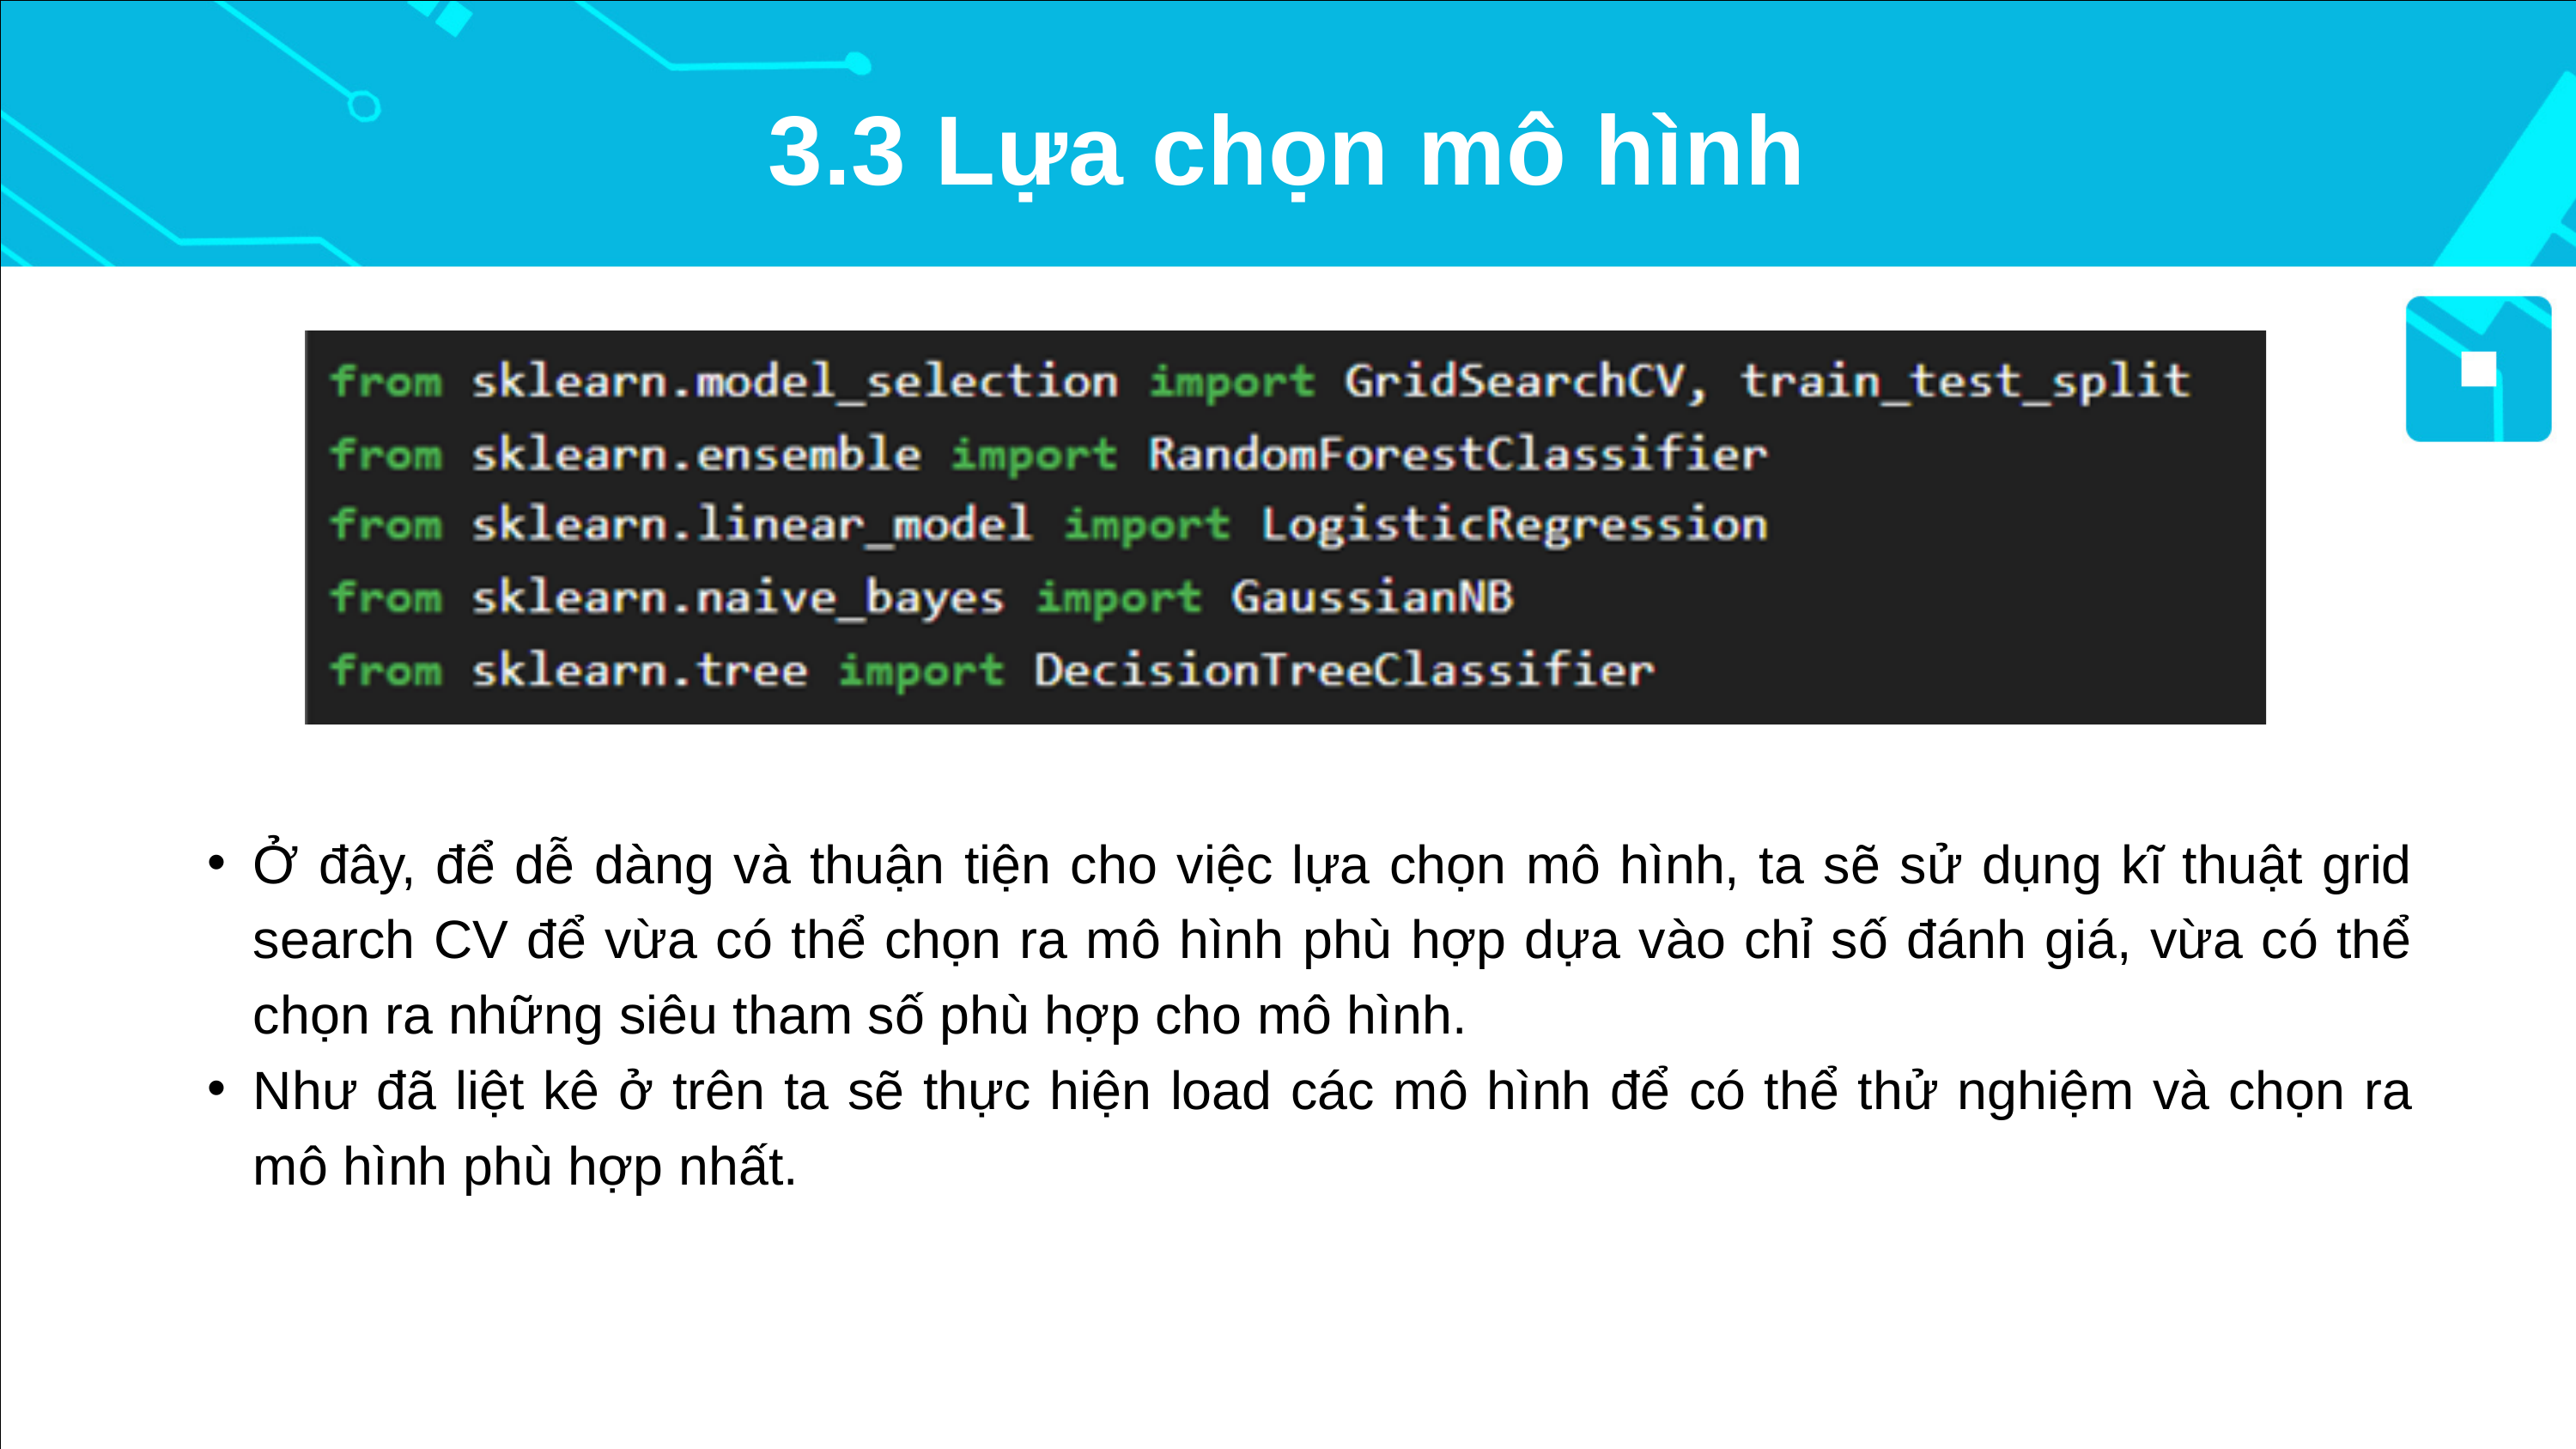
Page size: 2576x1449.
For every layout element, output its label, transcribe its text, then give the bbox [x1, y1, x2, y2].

text_box 3.3 Lựa chọn mô hình [7, 86, 2569, 205]
text_box [305, 330, 2267, 724]
text_box [0, 0, 2576, 1449]
text_box Ở đây, để dễ dàng và thuận tiện cho việc lựa chọn mô hình, ta sẽ sử dụng kĩ thuật grid search CV để vừa có thể chọn ra mô hình phù hợp dựa vào chỉ số đánh giá, vừa có thể chọn ra những siêu tham số phù hợp cho mô hình. Như đã liệt kê ở trên ta sẽ thực hiện load các mô hình để có thể thử nghiệm và chọn ra mô hình phù hợp nhất. [161, 818, 2416, 1196]
